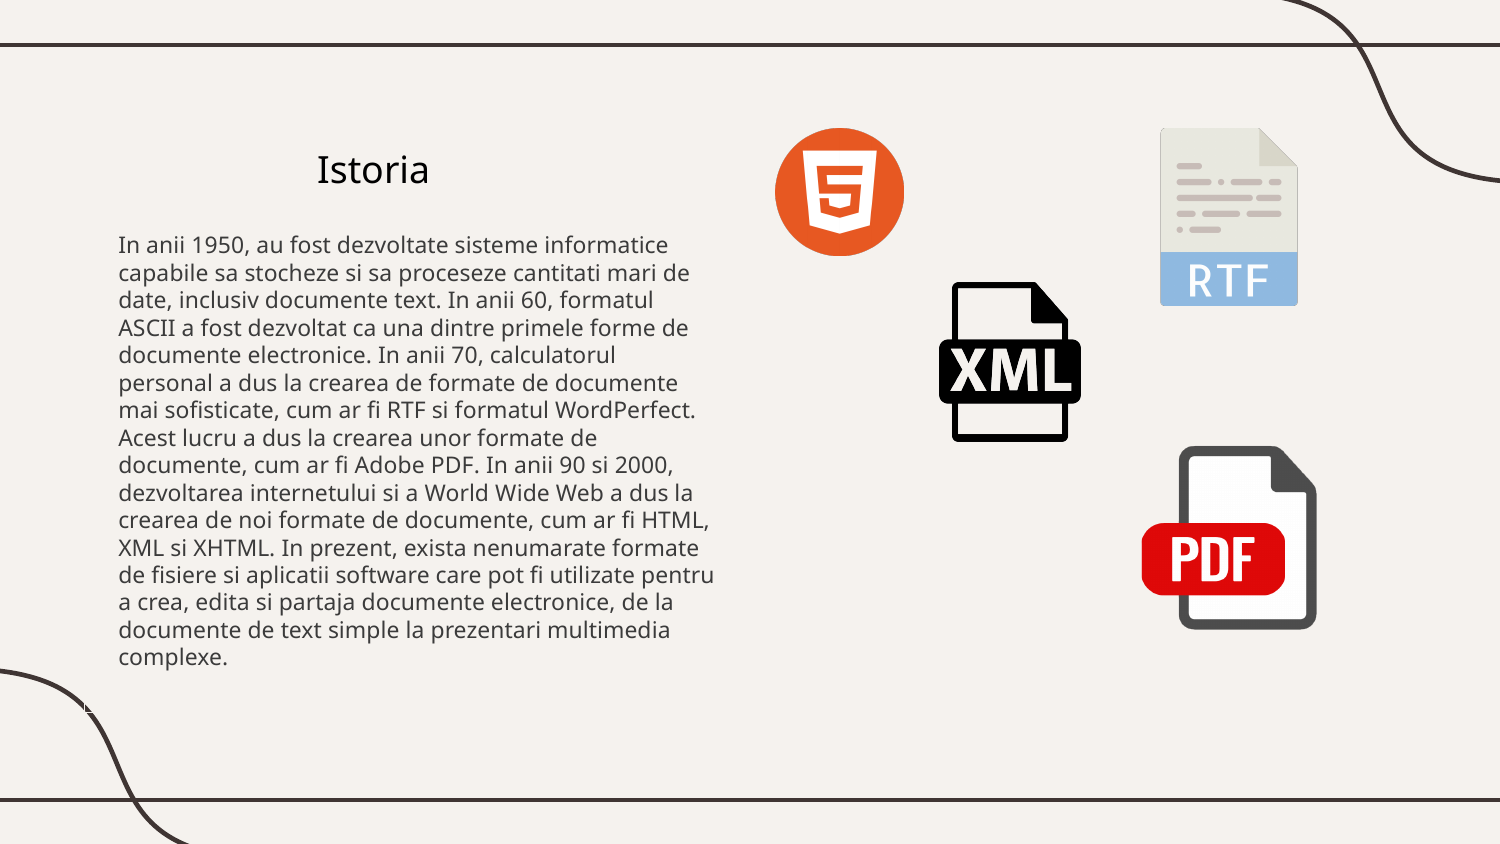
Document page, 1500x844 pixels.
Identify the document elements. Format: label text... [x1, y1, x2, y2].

subtitle In anii 1950, au fost dezvoltate sisteme informatice capabile sa stocheze si sa proceseze cantitati mari de date, inclusiv documente text. In anii 60, formatul ASCII a fost dezvoltat ca una dintre primele forme de documente electronice. In anii 70, calculatorul personal a dus la crearea de formate de documente mai sofisticate, cum ar fi RTF si formatul WordPerfect. Acest lucru a dus la crearea unor formate de documente, cum ar fi Adobe PDF. In anii 90 si 2000, dezvoltarea internetului si a World Wide Web a dus la crearea de noi formate de documente, cum ar fi HTML, XML si XHTML. In prezent, exista nenumarate formate de fisiere si aplicatii software care pot fi utilizate pentru a crea, edita si partaja documente electronice, de la documente de text simple la prezentari multimedia complexe. [84, 225, 731, 713]
picture [939, 282, 1081, 442]
title Istoria [0, 130, 771, 225]
picture [1124, 433, 1333, 643]
picture [775, 127, 904, 257]
picture [1139, 127, 1318, 306]
